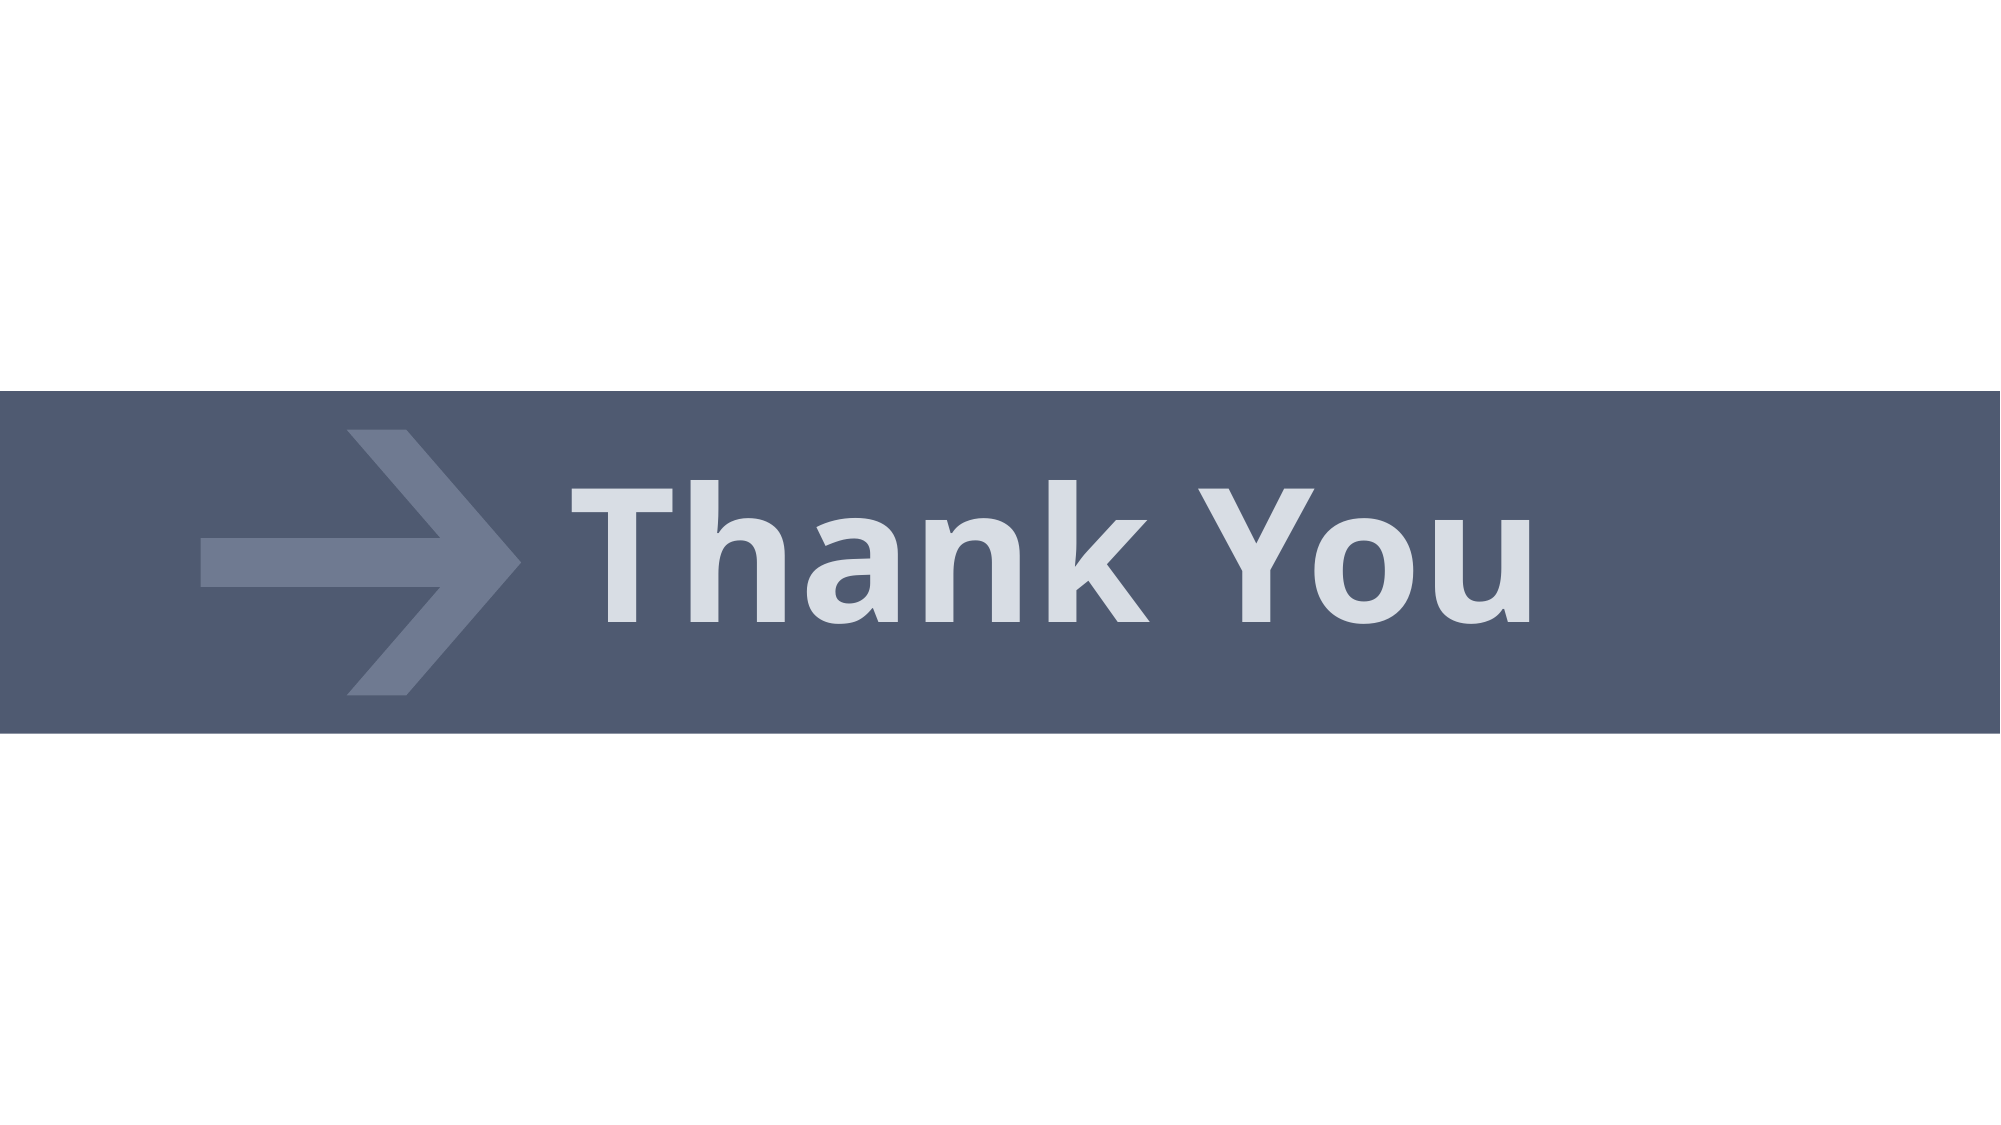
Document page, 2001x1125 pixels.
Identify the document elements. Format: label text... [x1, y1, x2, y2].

title Thank You [553, 396, 1764, 729]
